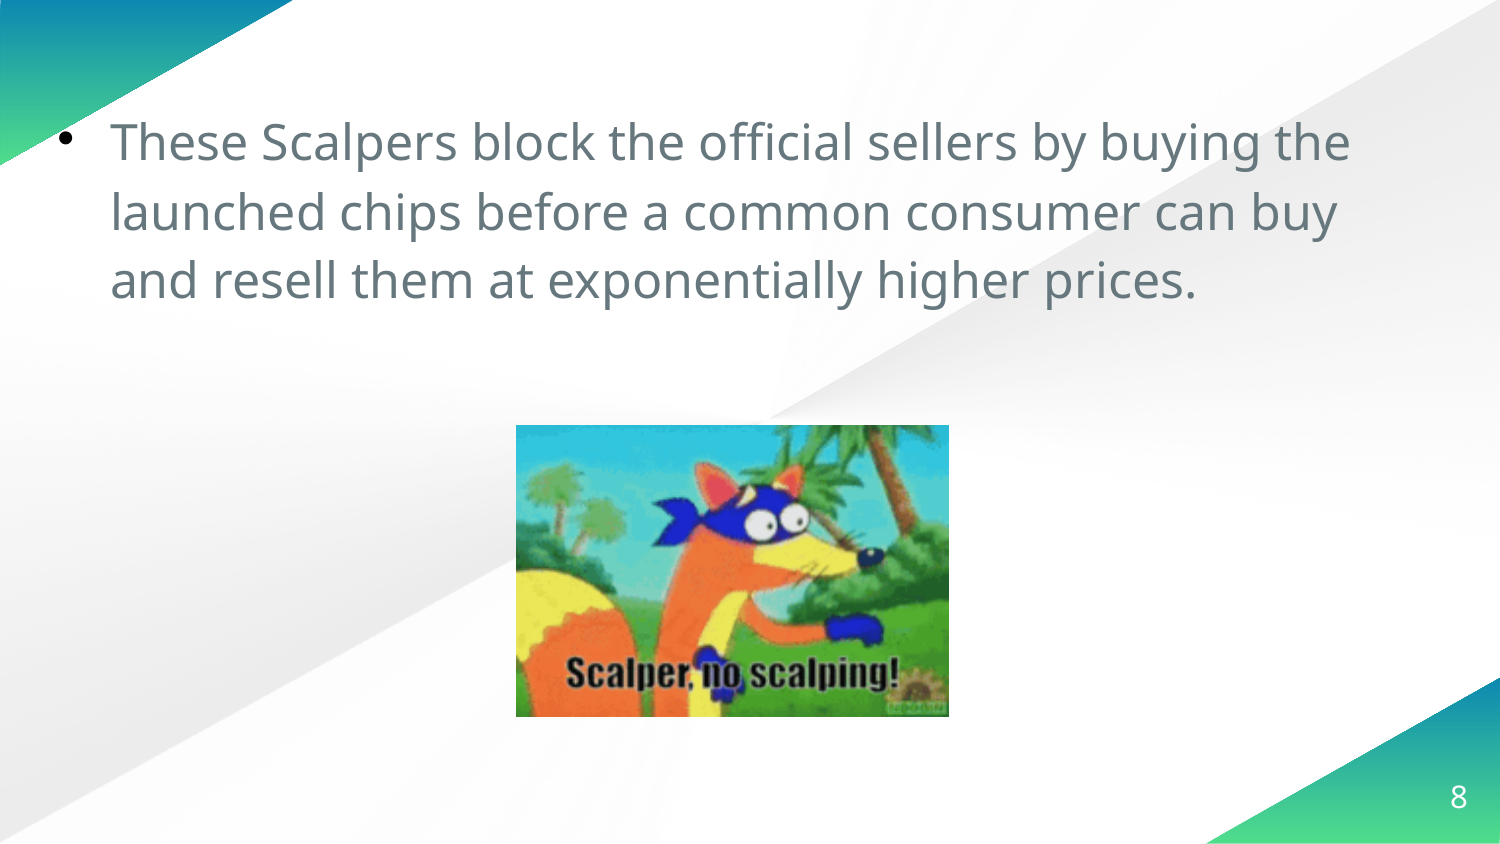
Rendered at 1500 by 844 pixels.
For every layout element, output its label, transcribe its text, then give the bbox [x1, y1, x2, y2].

text_box 8 [1378, 766, 1469, 831]
picture [515, 425, 949, 717]
text_box These Scalpers block the official sellers by buying the launched chips before a common consumer can buy and resell them at exponentially higher prices. [39, 101, 1416, 324]
